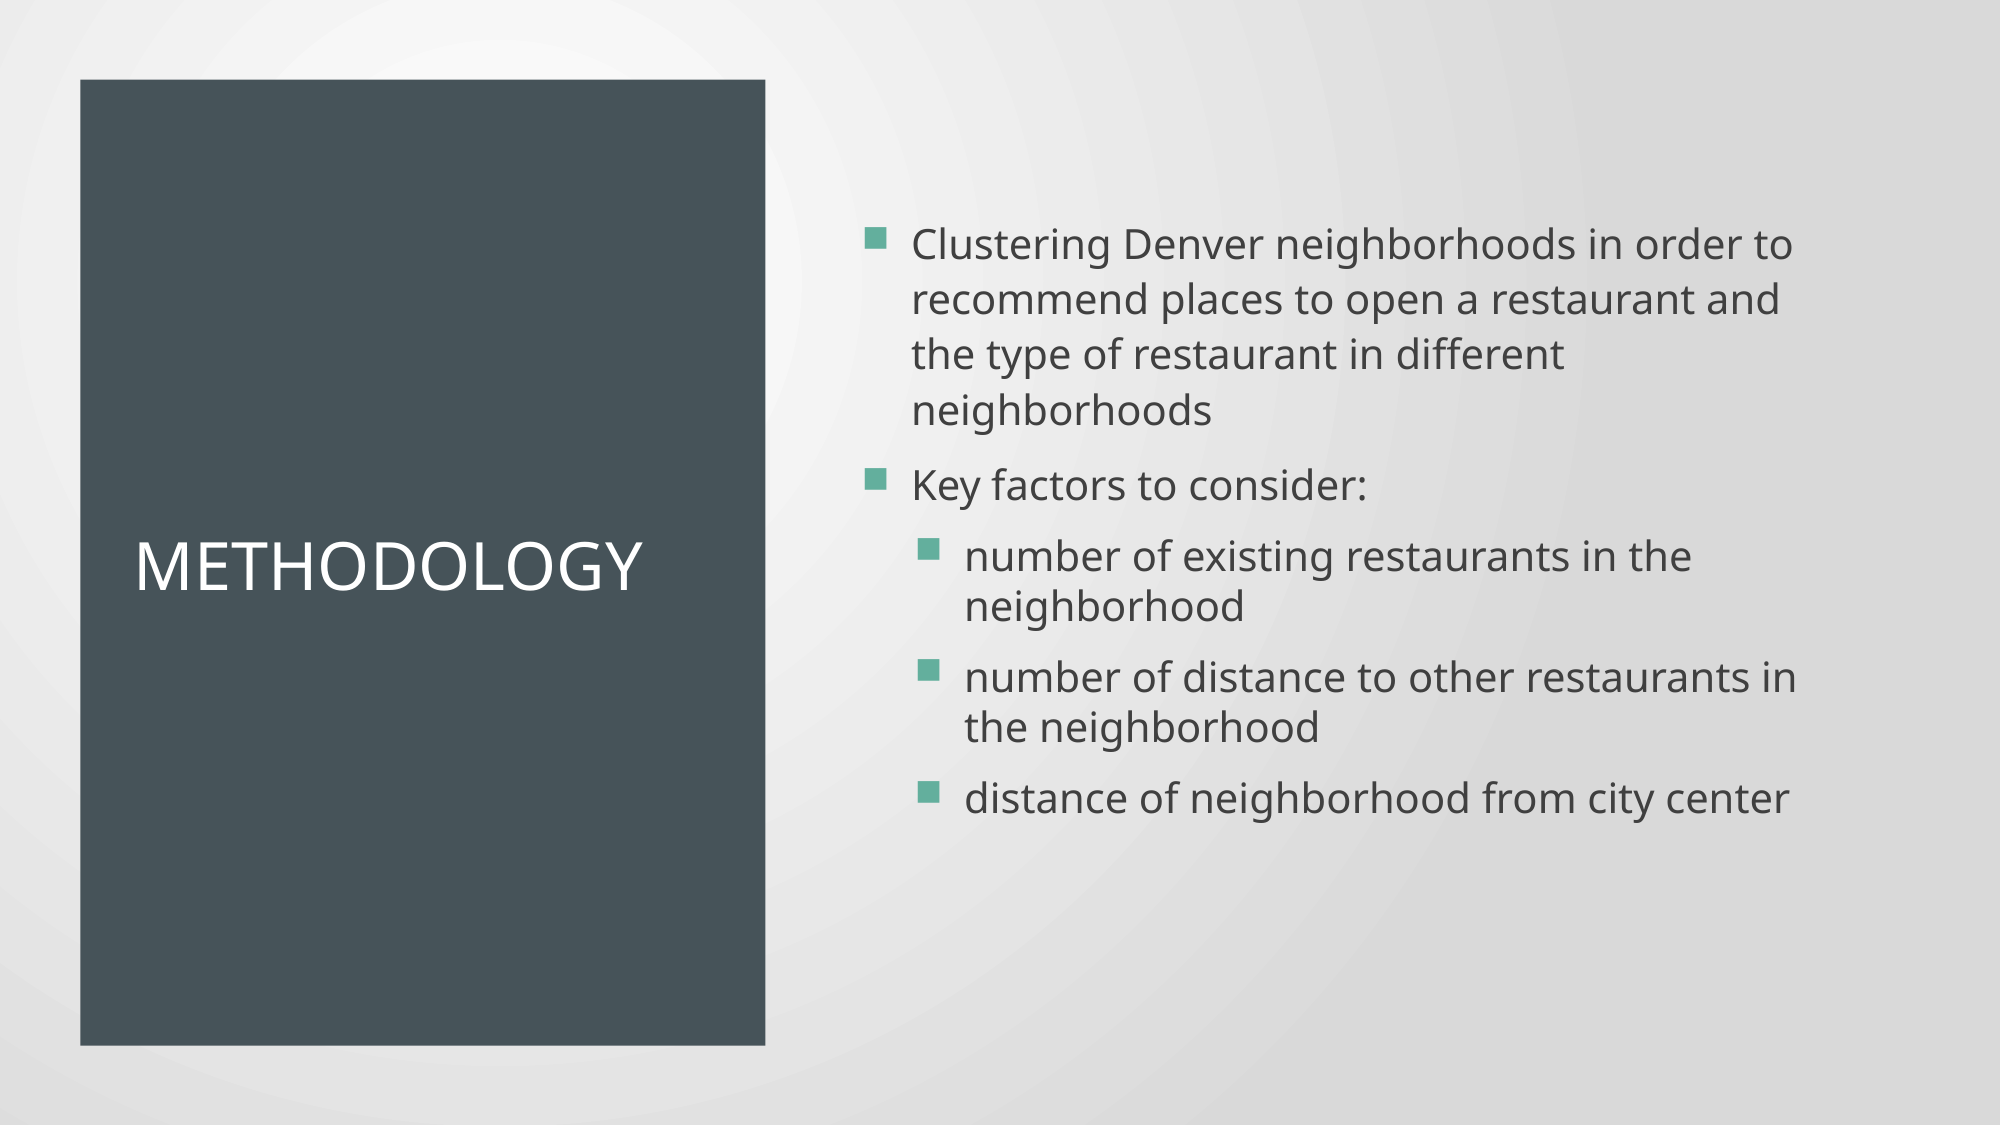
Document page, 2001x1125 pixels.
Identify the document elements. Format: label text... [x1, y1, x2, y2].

list Clustering Denver neighborhoods in order to recommend places to open a restaurant and the type of restaurant in different neighborhoods Key factors to consider: number of existing restaurants in the neighborhood number of distance to other restaurants in the neighborhood distance of neighborhood from city center [845, 182, 1848, 942]
title methodology [118, 184, 727, 944]
text_box [0, 0, 2000, 1125]
text_box [79, 78, 767, 1047]
